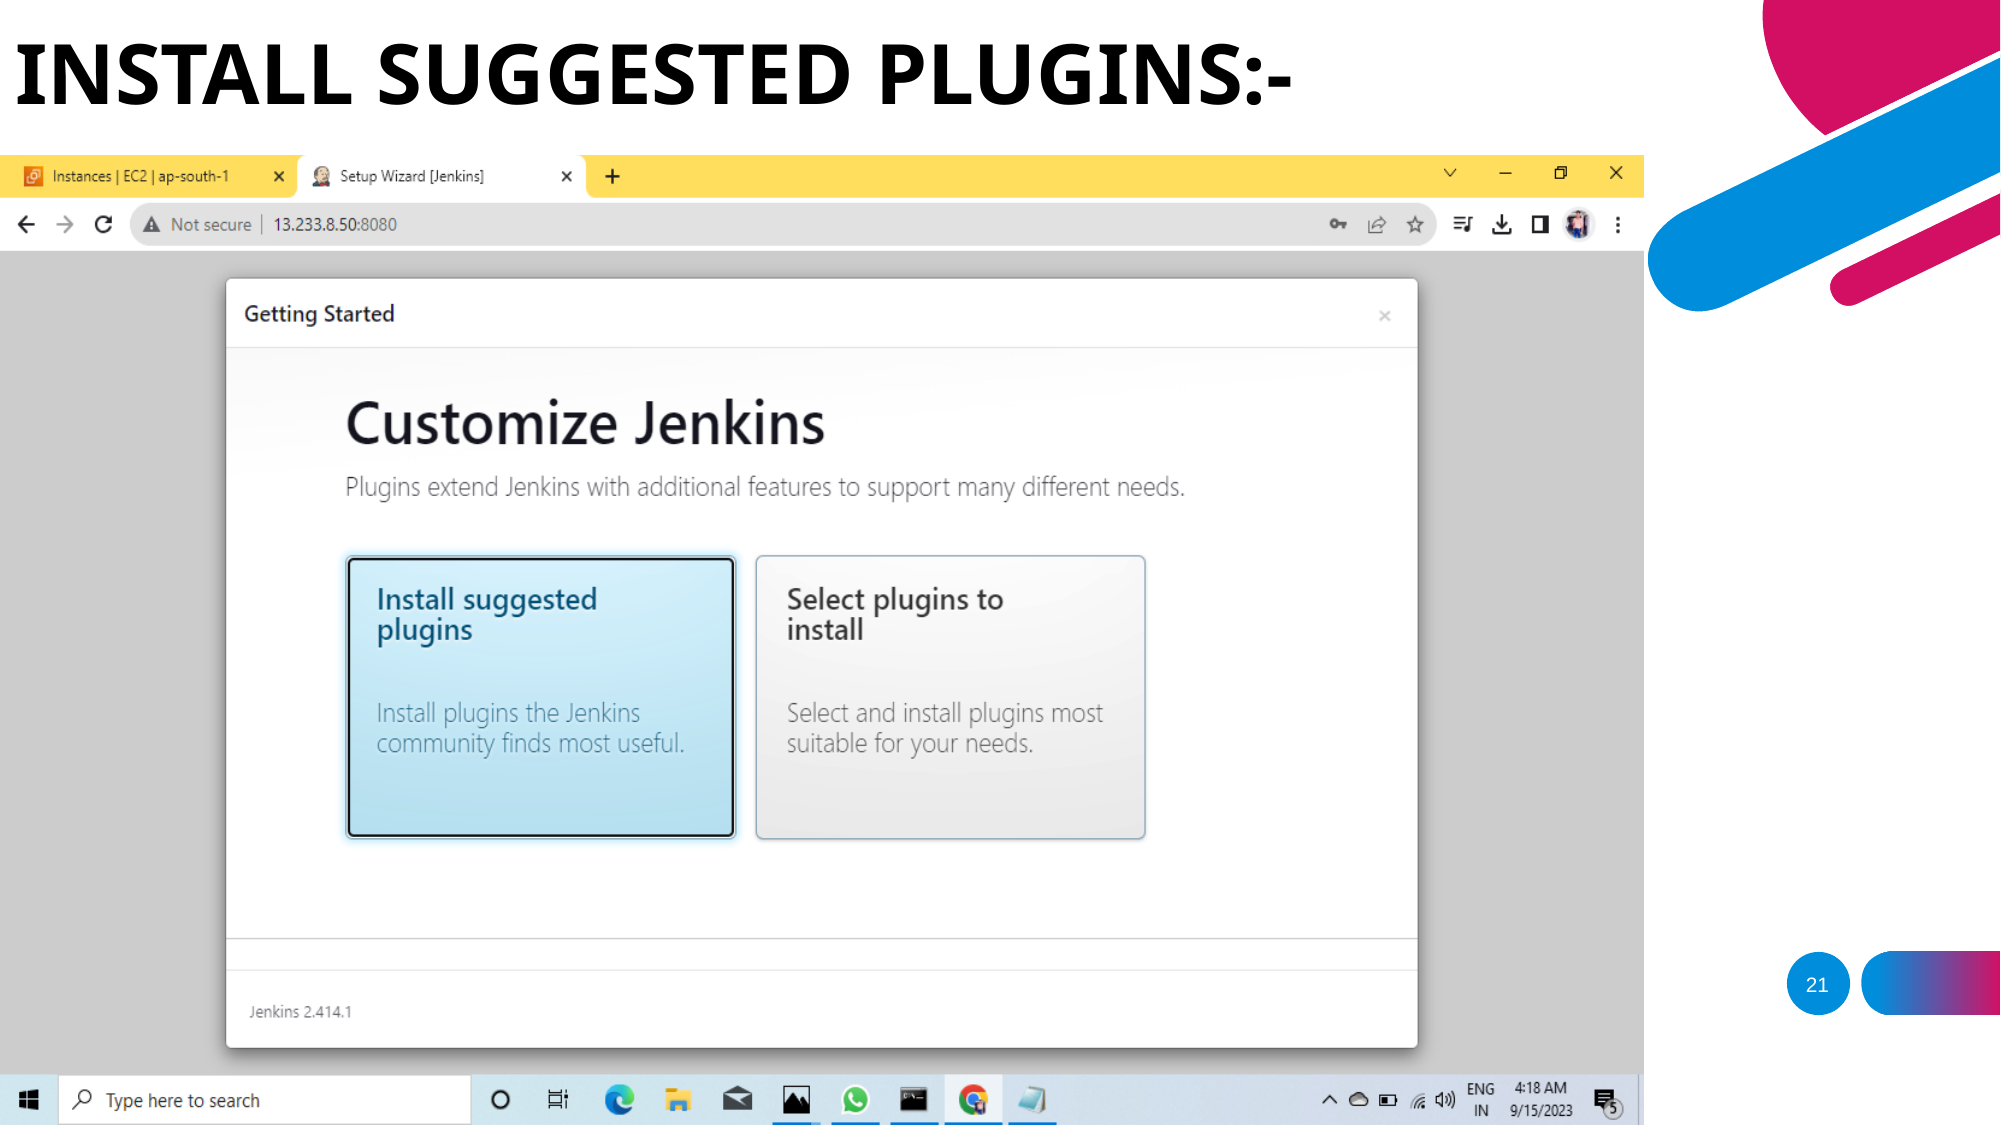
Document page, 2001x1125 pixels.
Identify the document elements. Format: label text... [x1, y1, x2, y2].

title INSTALL SUGGESTED PLUGINS:- [0, 0, 1485, 154]
slide_number 21 [1772, 954, 1863, 1015]
picture [0, 154, 1644, 1125]
